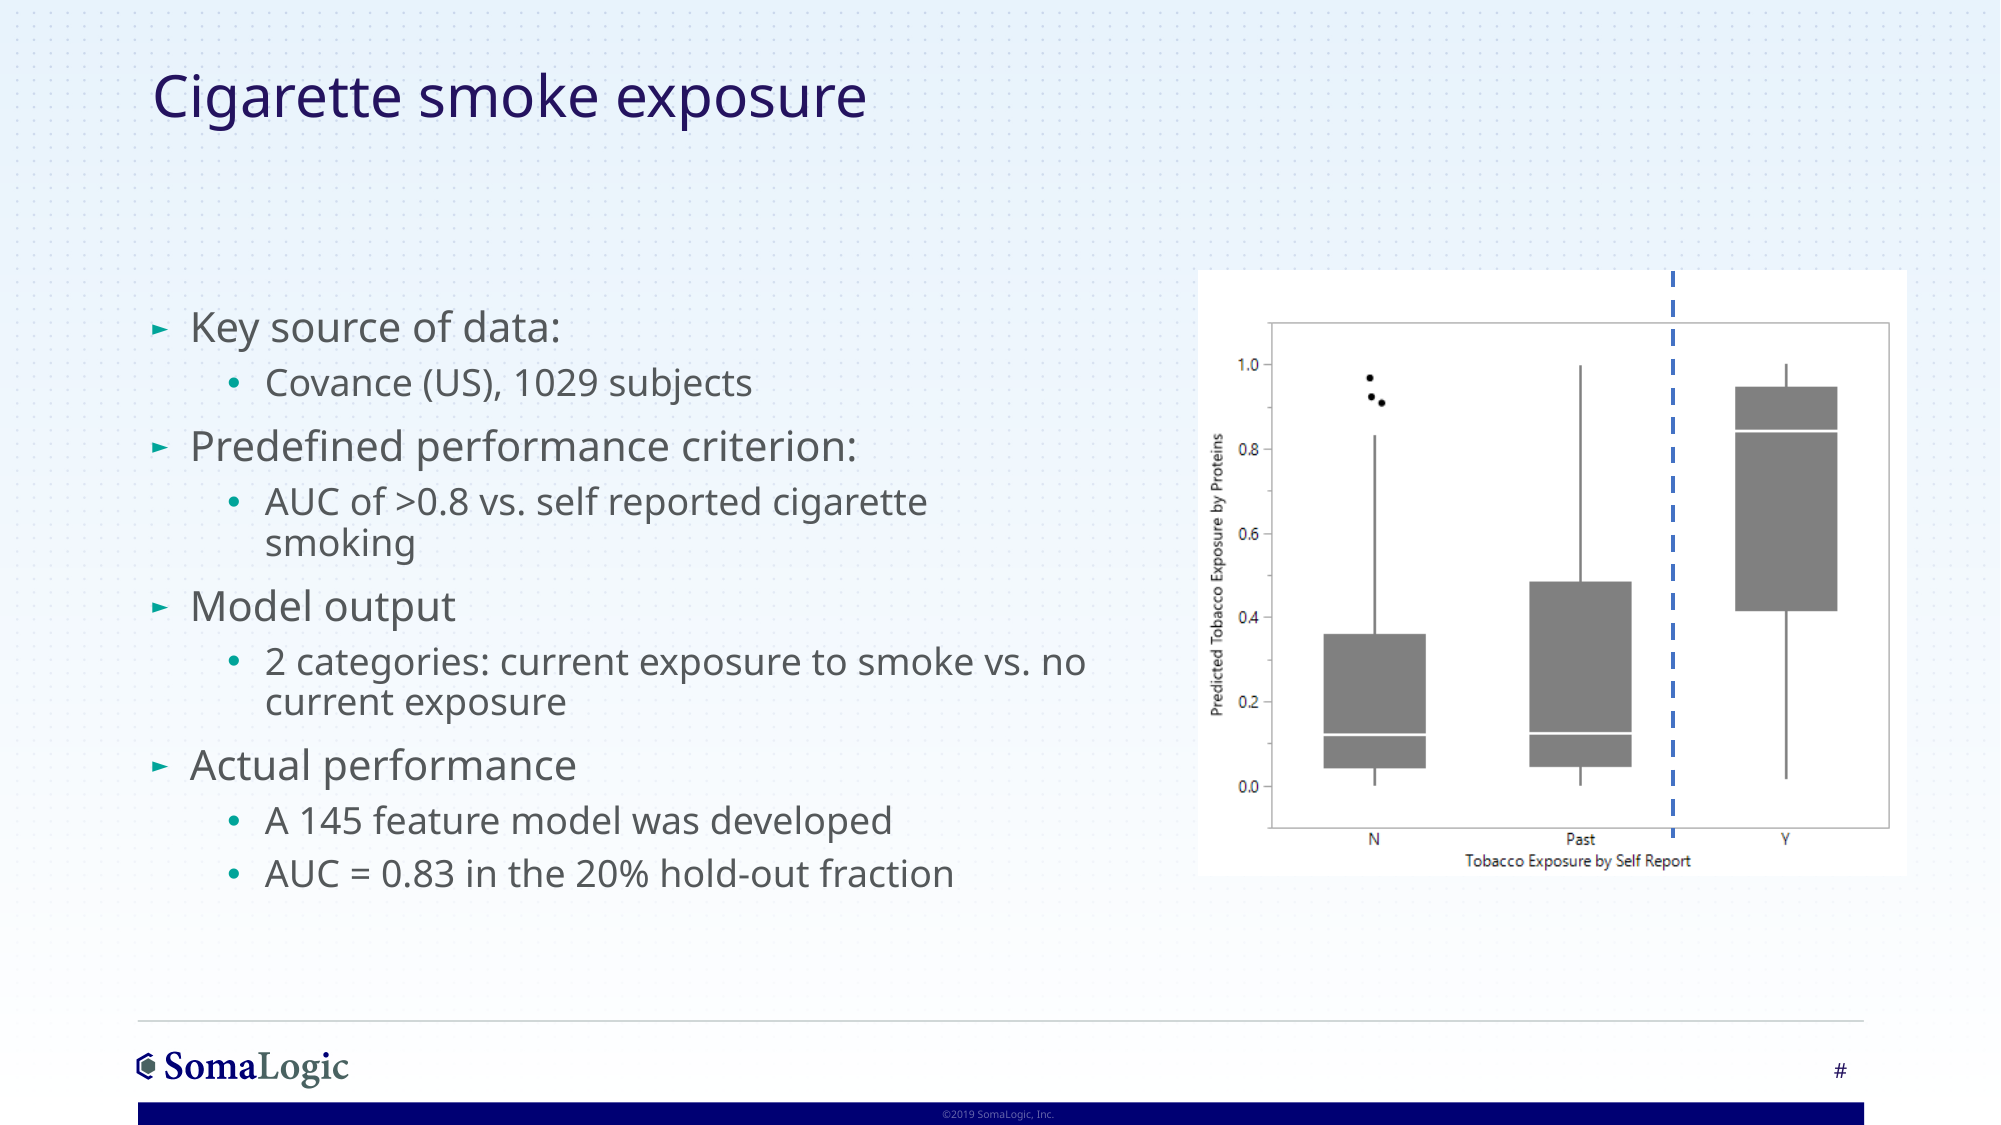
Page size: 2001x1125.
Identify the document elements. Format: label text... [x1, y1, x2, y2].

slide_number 17 [1412, 1040, 1863, 1101]
picture [0, 0, 2001, 1125]
list Key source of data: Covance (US), 1029 subjects Predefined performance criterion: AUC of >0.8 vs. self reported cigarette smoking Model output 2 categories: current exposure to smoke vs. no current exposure Actual performance A 145 feature model was developed AUC = 0.83 in the 20% hold-out fraction [137, 299, 1105, 1014]
title Cigarette smoke exposure [137, 59, 1863, 278]
